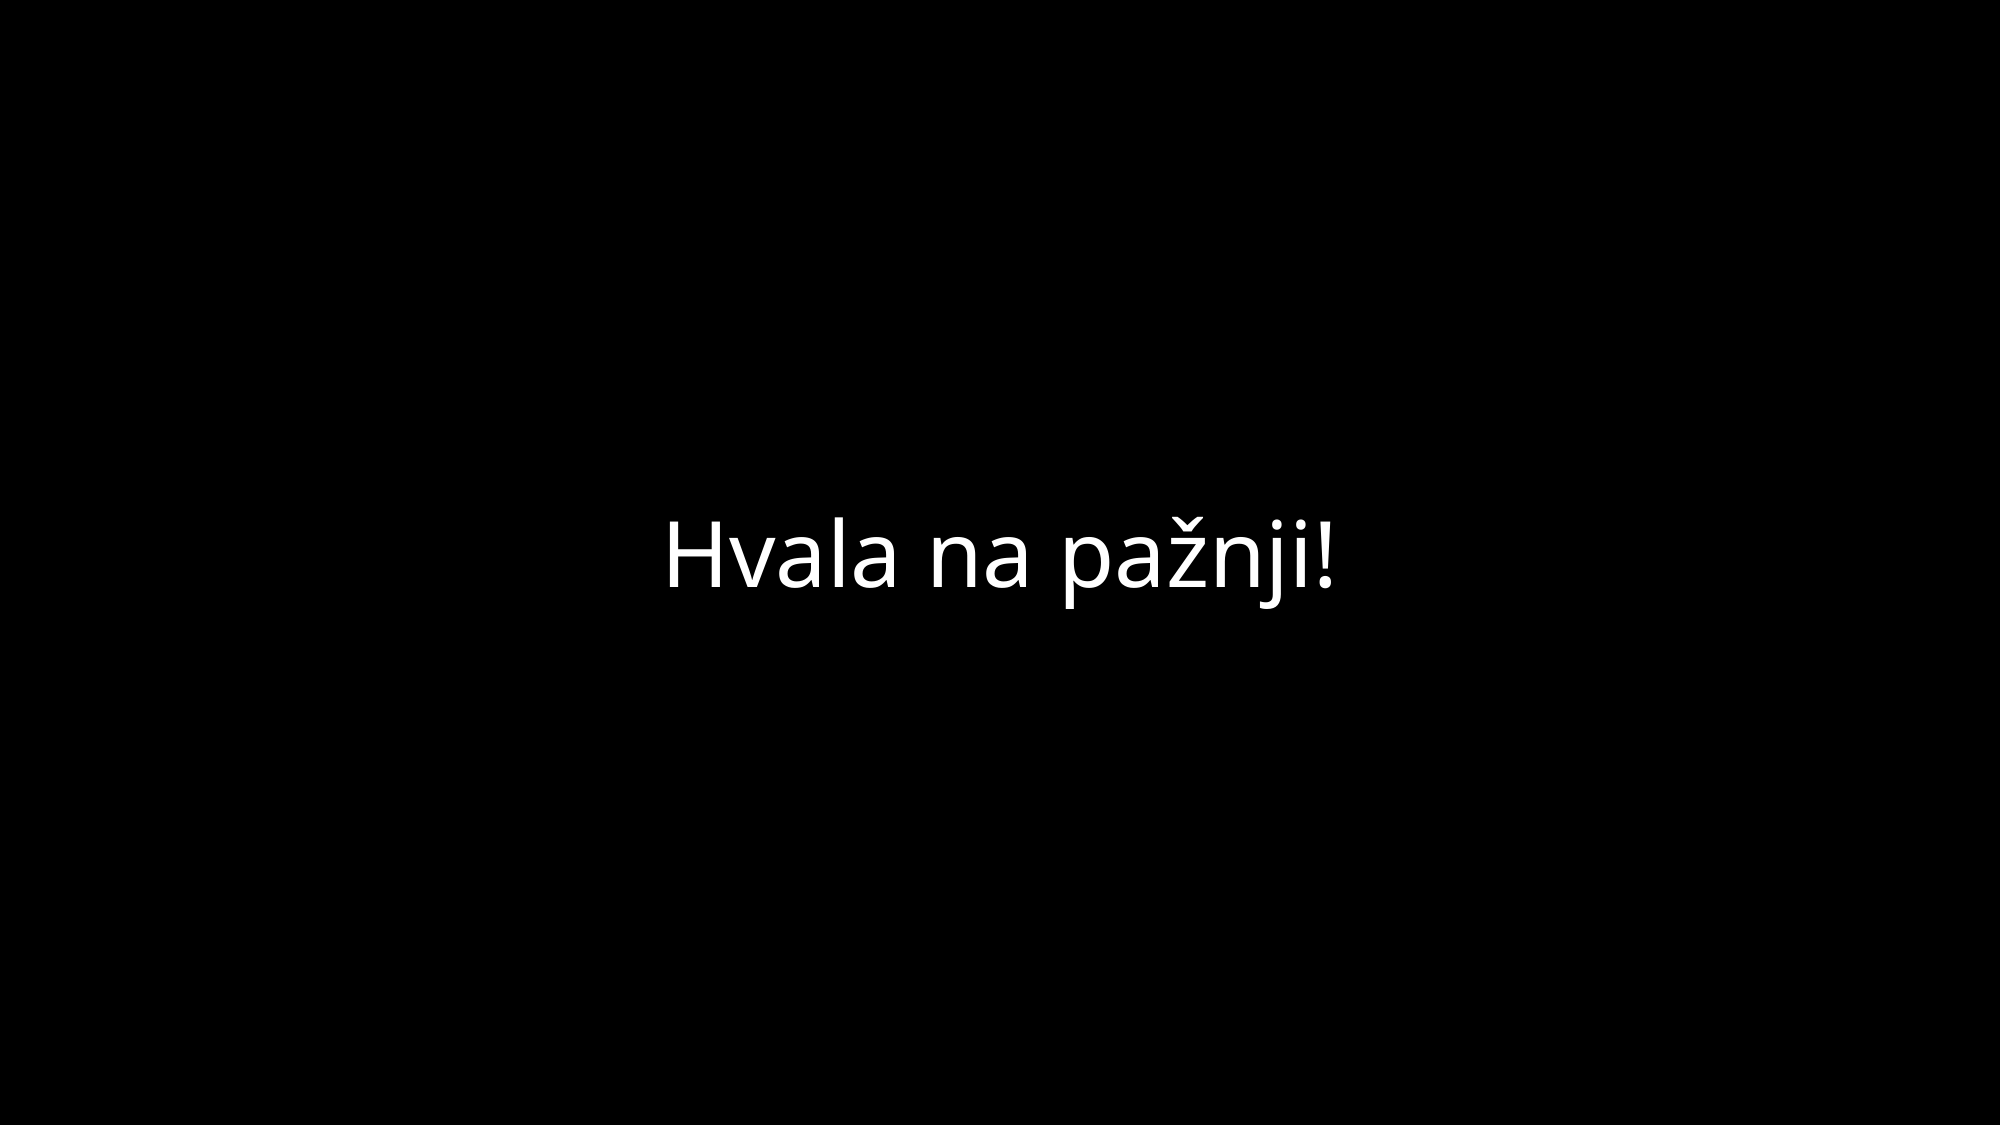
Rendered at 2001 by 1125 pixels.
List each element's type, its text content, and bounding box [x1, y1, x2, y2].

text_box Hvala na pažnji! [0, 488, 2000, 614]
